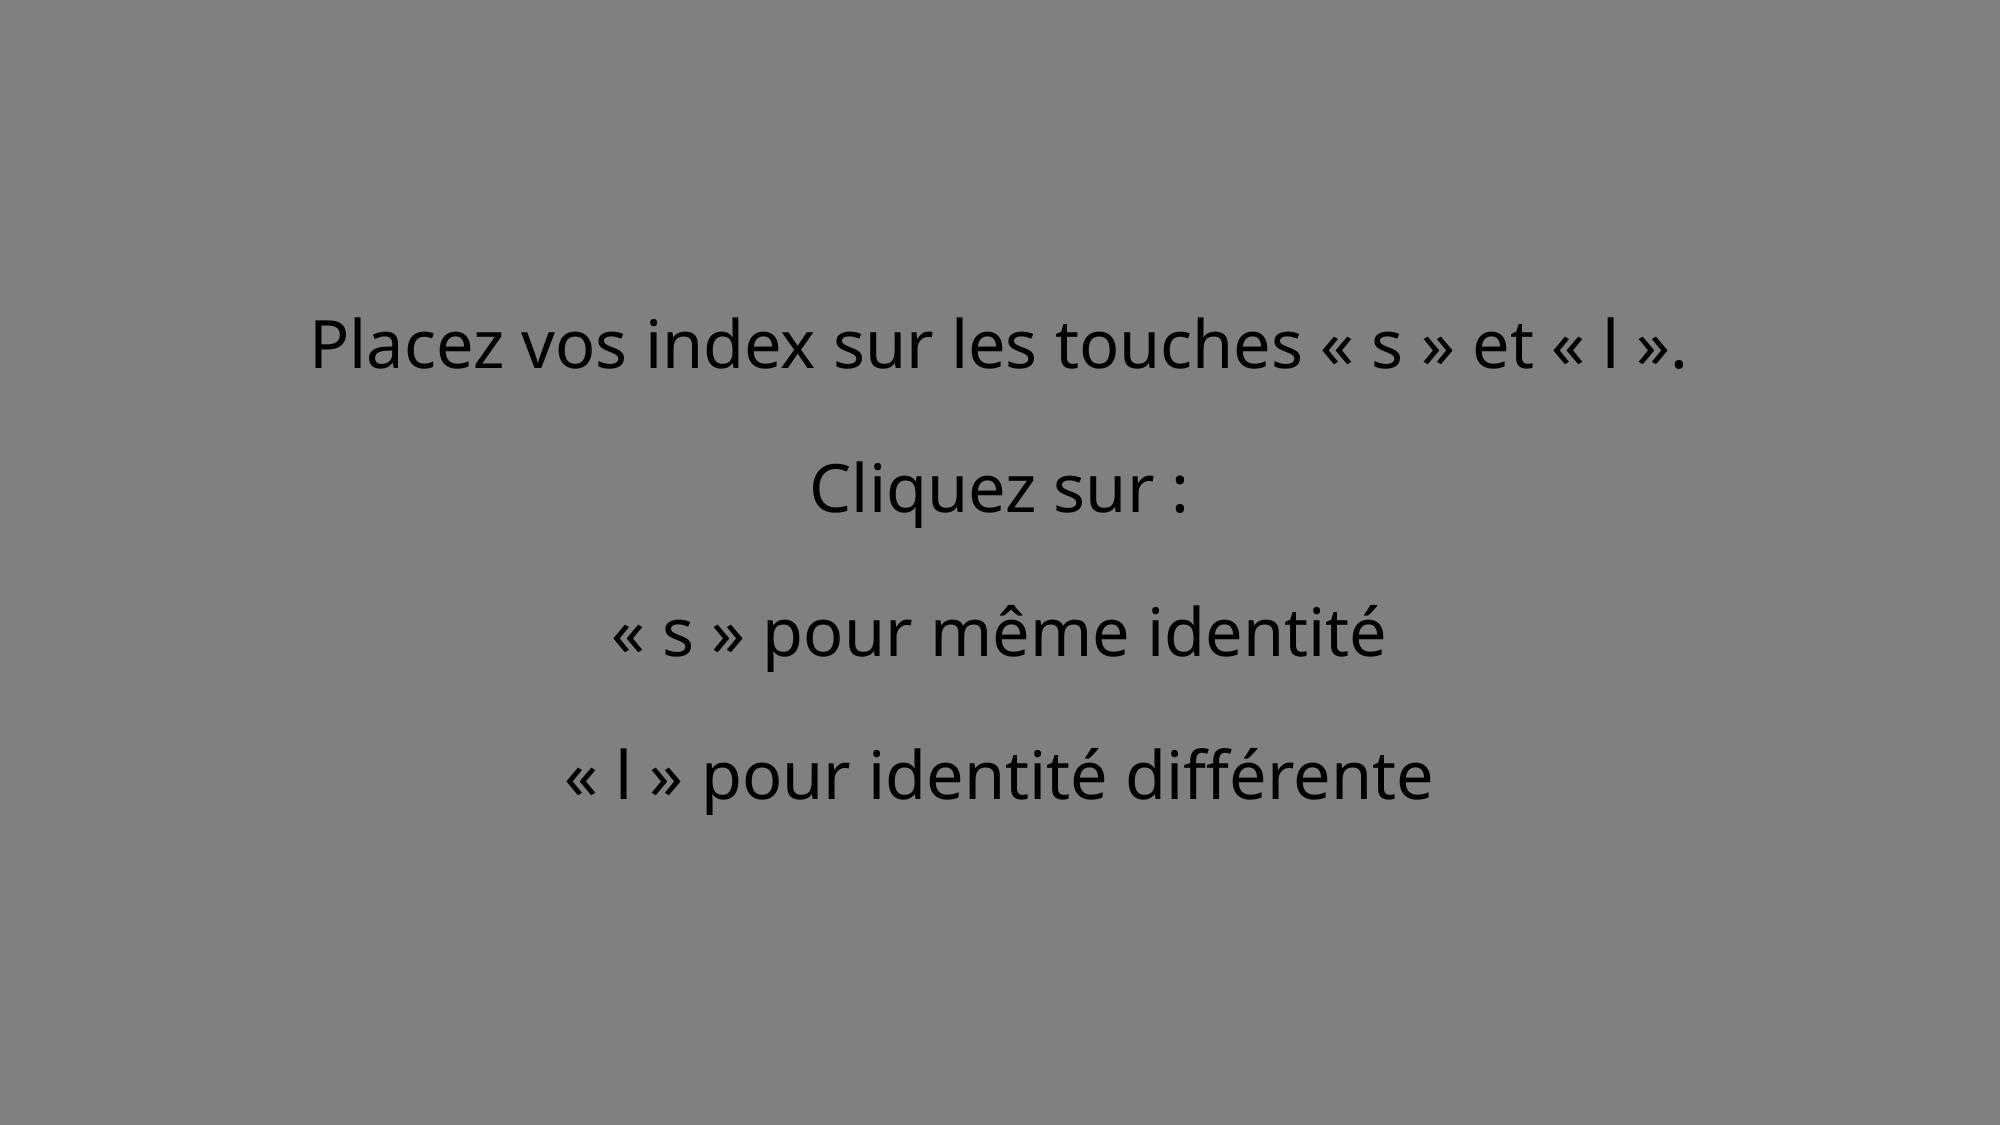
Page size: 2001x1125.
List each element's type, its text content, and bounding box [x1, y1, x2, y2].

title Placez vos index sur les touches « s » et « l ». Cliquez sur : « s » pour même identité « l » pour identité différente [249, 0, 1750, 1125]
